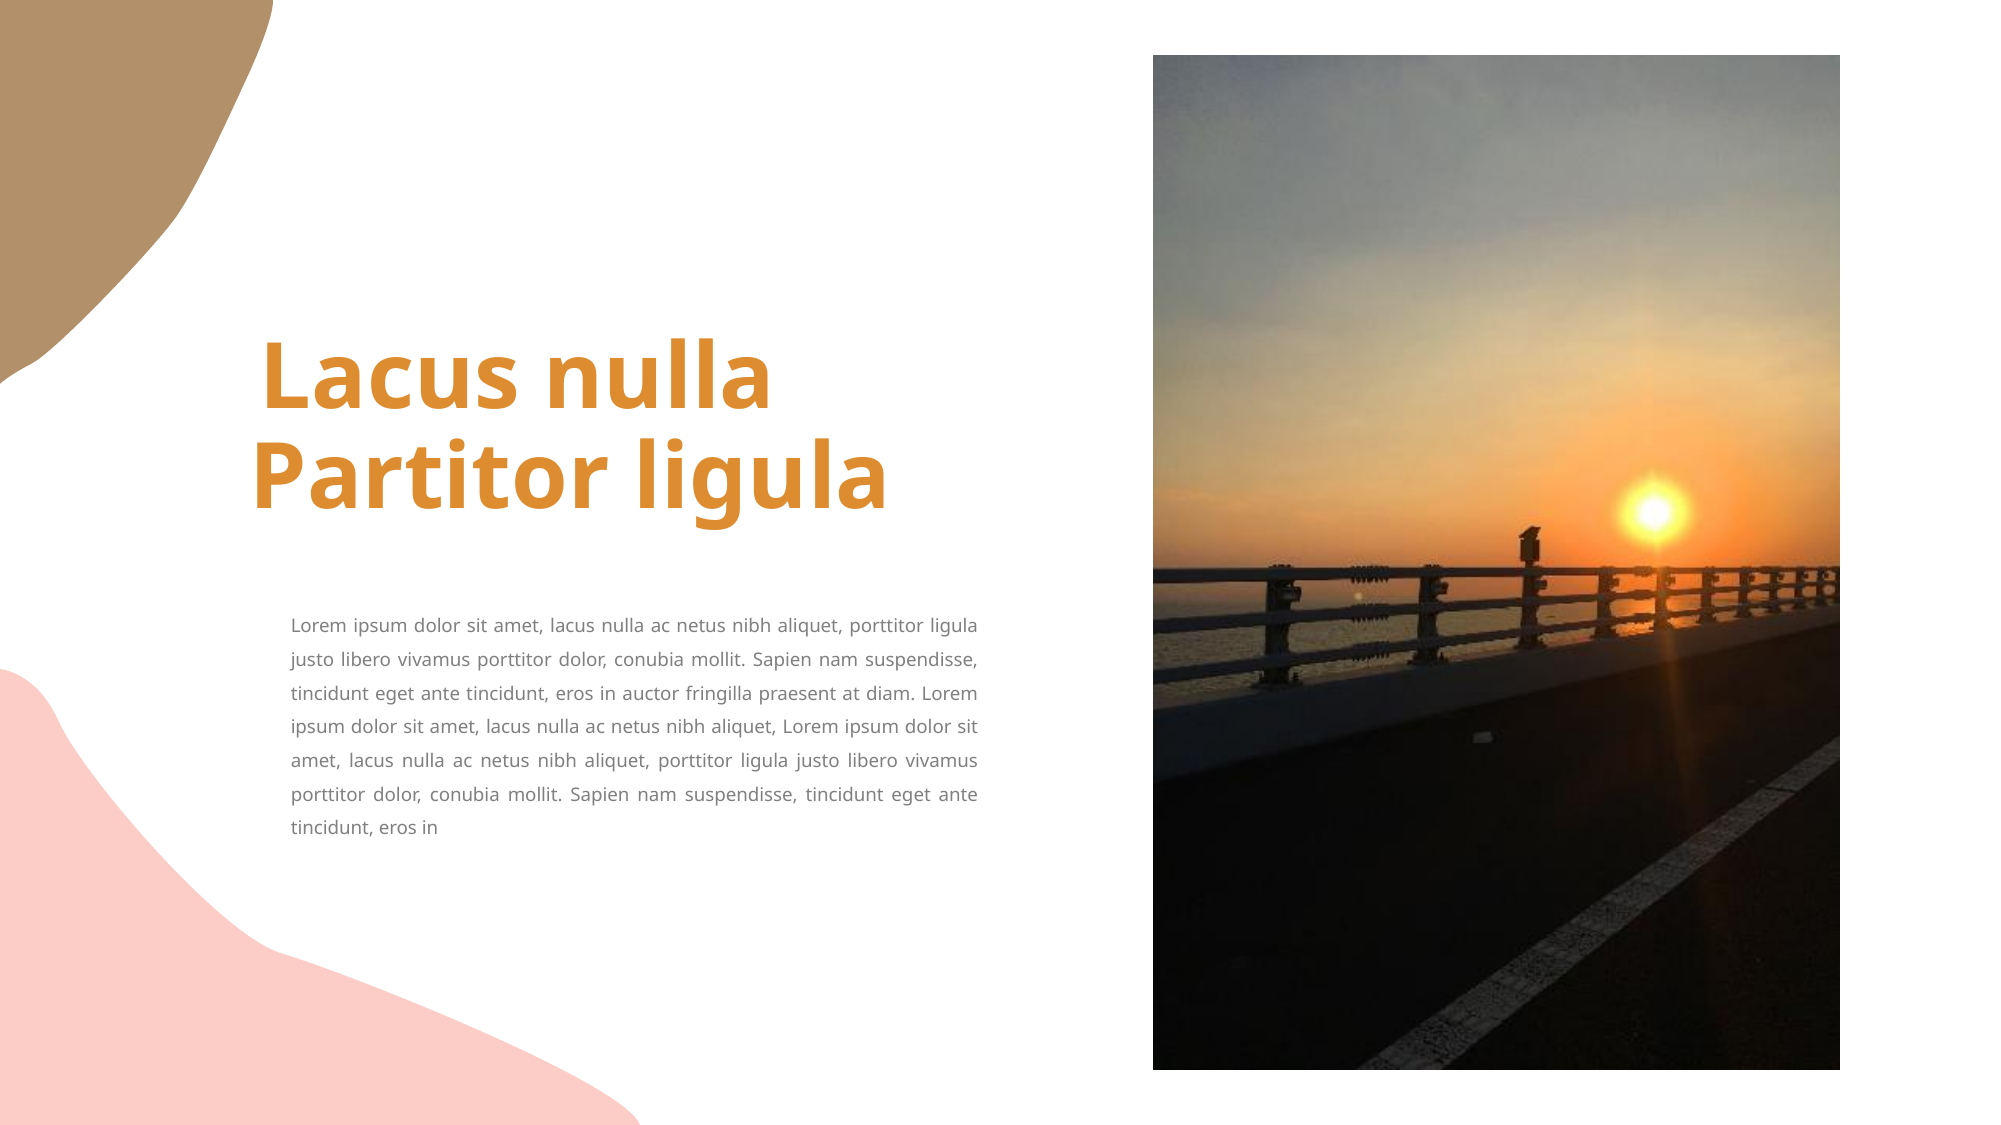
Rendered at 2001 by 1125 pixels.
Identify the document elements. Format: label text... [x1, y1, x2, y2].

text_box Lacus nulla [244, 309, 791, 409]
text_box Lorem ipsum dolor sit amet, lacus nulla ac netus nibh aliquet, porttitor ligula justo libero vivamus porttitor dolor, conubia mollit. Sapien nam suspendisse, tincidunt eget ante tincidunt, eros in auctor fringilla praesent at diam. Lorem ipsum dolor sit amet, lacus nulla ac netus nibh aliquet, Lorem ipsum dolor sit amet, lacus nulla ac netus nibh aliquet, porttitor ligula justo libero vivamus porttitor dolor, conubia mollit. Sapien nam suspendisse, tincidunt eget ante tincidunt, eros in [276, 595, 992, 847]
text_box [0, 0, 273, 384]
text_box [0, 669, 640, 1125]
picture [1153, 55, 1840, 1070]
text_box Partitor ligula [234, 409, 907, 534]
